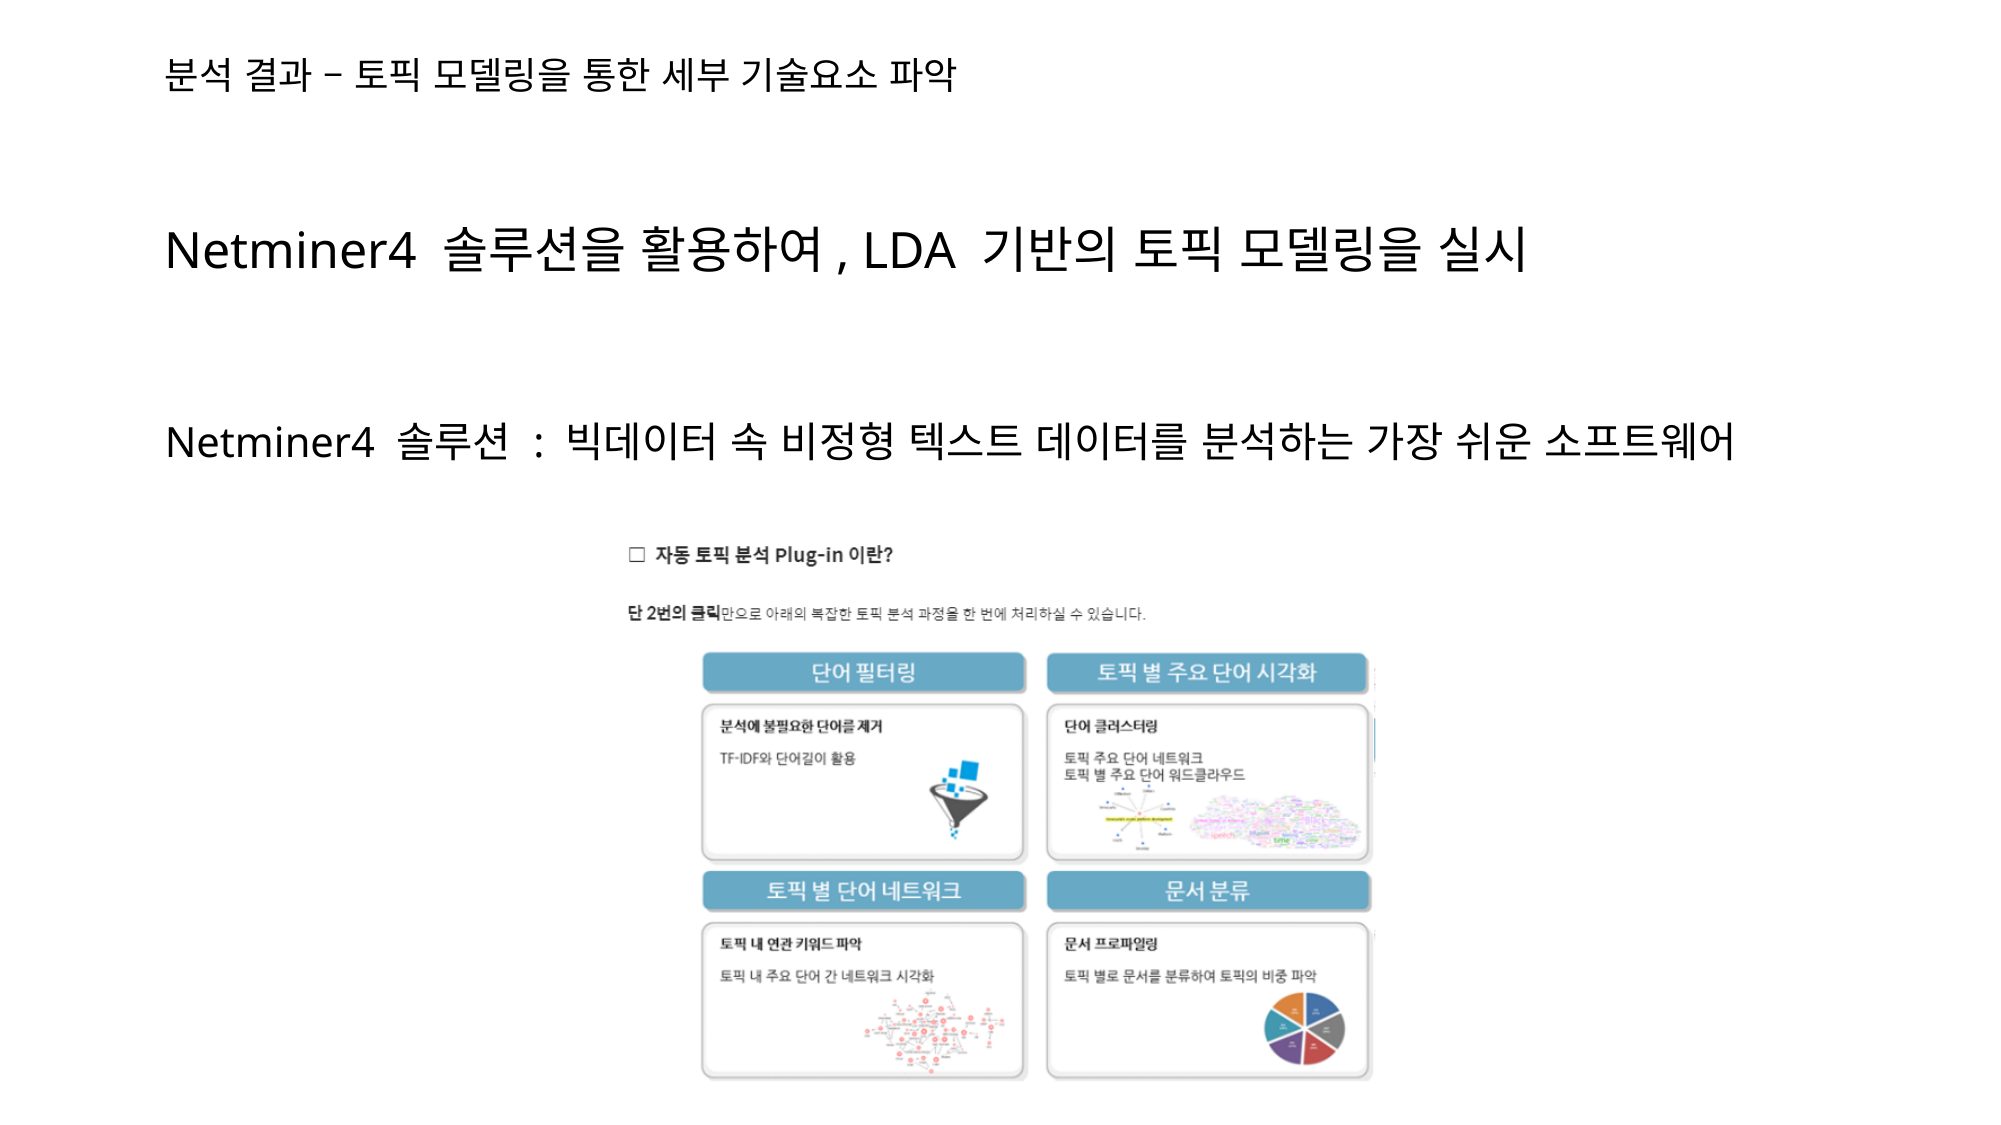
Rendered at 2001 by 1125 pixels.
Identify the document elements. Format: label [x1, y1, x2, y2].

text_box [0, 0, 2000, 1091]
